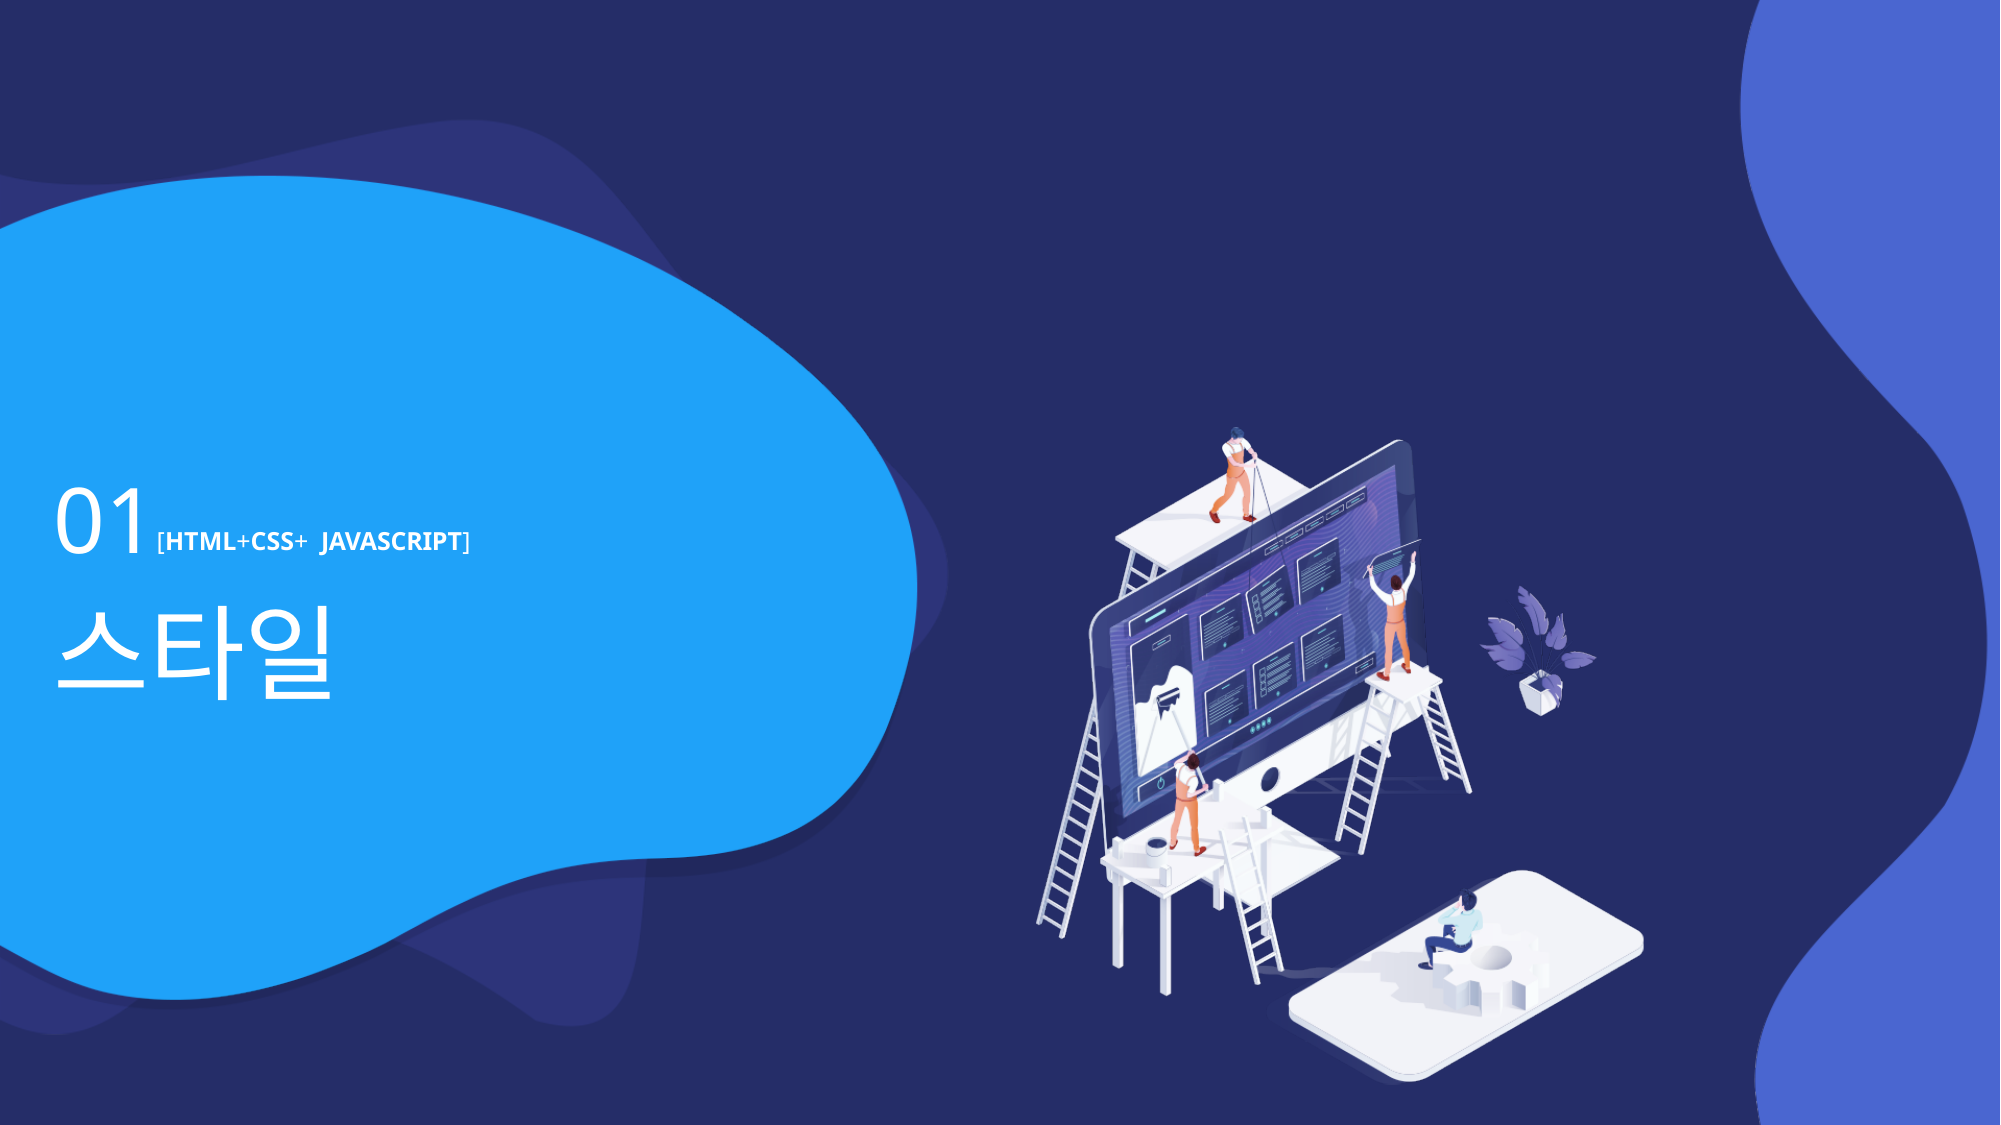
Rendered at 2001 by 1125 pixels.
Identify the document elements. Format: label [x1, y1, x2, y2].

text_box [0, 0, 2000, 1125]
